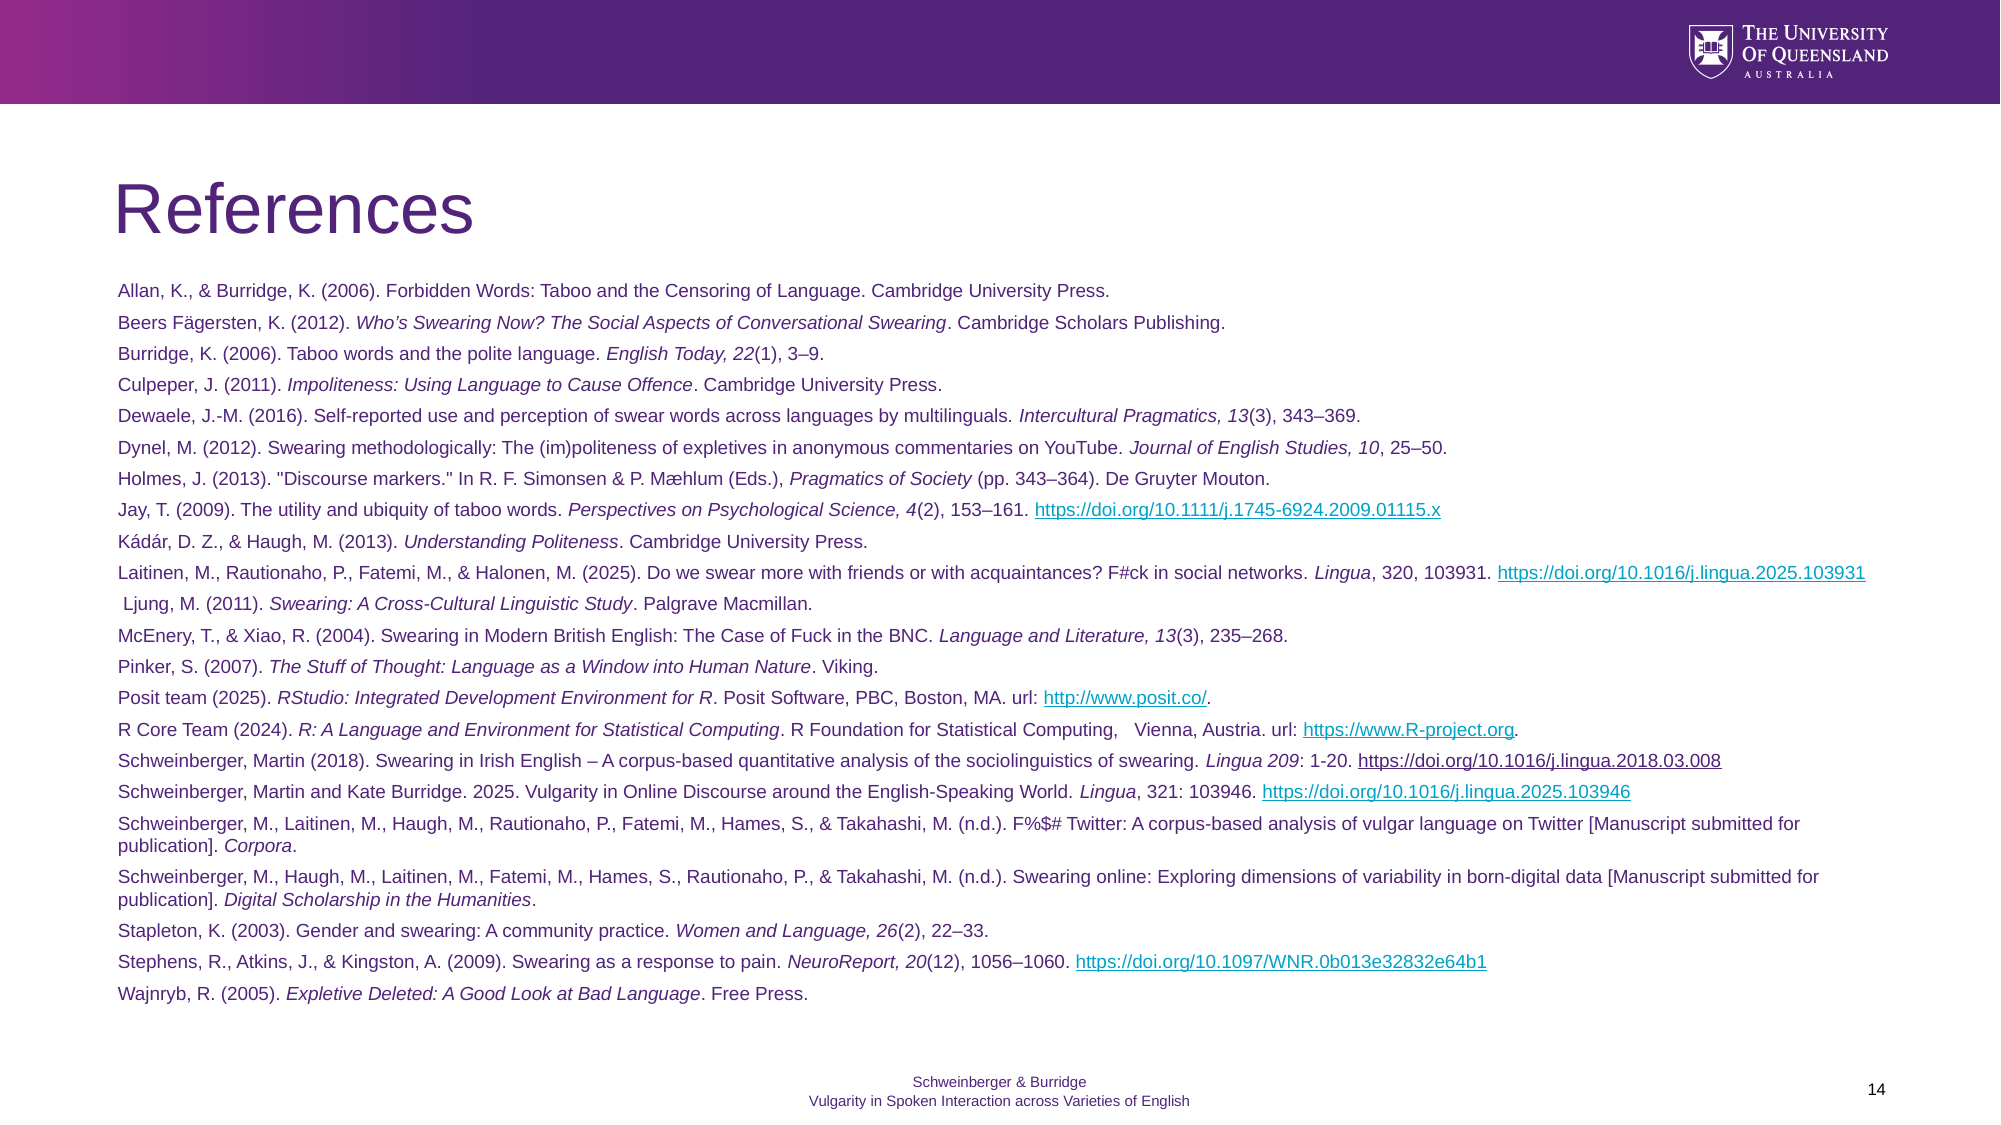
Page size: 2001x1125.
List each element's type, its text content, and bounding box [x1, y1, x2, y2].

picture [1689, 25, 1888, 79]
slide_number 14 [1838, 1069, 1886, 1109]
list Schweinberger & Burridge Vulgarity in Spoken Interaction across Varieties of English [721, 1070, 1278, 1110]
title References [114, 172, 1886, 250]
list Allan, K., & Burridge, K. (2006). Forbidden Words: Taboo and the Censoring of Language. Cambridge University Press. Beers Fägersten, K. (2012). Who’s Swearing Now? The Social Aspects of Conversational Swearing. Cambridge Scholars Publishing. Burridge, K. (2006). Taboo words and the polite language. English Today, 22(1), 3–9. Culpeper, J. (2011). Impoliteness: Using Language to Cause Offence. Cambridge University Press. Dewaele, J.-M. (2016). Self-reported use and perception of swear words across languages by multilinguals. Intercultural Pragmatics, 13(3), 343–369. Dynel, M. (2012). Swearing methodologically: The (im)politeness of expletives in anonymous commentaries on YouTube. Journal of English Studies, 10, 25–50. Holmes, J. (2013). "Discourse markers." In R. F. Simonsen & P. Mæhlum (Eds.), Pragmatics of Society (pp. 343–364). De Gruyter Mouton. Jay, T. (2009). The utility and ubiquity of taboo words. Perspectives on Psychological Science, 4(2), 153–161. https://doi.org/10.1111/j.1745-6924.2009.01115.x Kádár, D. Z., & Haugh, M. (2013). Understanding Politeness. Cambridge University Press. Laitinen, M., Rautionaho, P., Fatemi, M., & Halonen, M. (2025). Do we swear more with friends or with acquaintances? F#ck in social networks. Lingua, 320, 103931. https://doi.org/10.1016/j.lingua.2025.103931 Ljung, M. (2011). Swearing: A Cross-Cultural Linguistic Study. Palgrave Macmillan. McEnery, T., & Xiao, R. (2004). Swearing in Modern British English: The Case of Fuck in the BNC. Language and Literature, 13(3), 235–268. Pinker, S. (2007). The Stuff of Thought: Language as a Window into Human Nature. Viking. Posit team (2025). RStudio: Integrated Development Environment for R. Posit Software, PBC, Boston, MA. url: http://www.posit.co/. R Core Team (2024). R: A Language and Environment for Statistical Computing. R Foundation for Statistical Computing, Vienna, Austria. url: https://www.R-project.org. Schweinberger, Martin (2018). Swearing in Irish English – A corpus-based quantitative analysis of the sociolinguistics of swearing. Lingua 209: 1-20. https://doi.org/10.1016/j.lingua.2018.03.008 Schweinberger, Martin and Kate Burridge. 2025. Vulgarity in Online Discourse around the English-Speaking World. Lingua, 321: 103946. https://doi.org/10.1016/j.lingua.2025.103946 Schweinberger, M., Laitinen, M., Haugh, M., Rautionaho, P., Fatemi, M., Hames, S., & Takahashi, M. (n.d.). F%$# Twitter: A corpus-based analysis of vulgar language on Twitter [Manuscript submitted for publication]. Corpora. Schweinberger, M., Haugh, M., Laitinen, M., Fatemi, M., Hames, S., Rautionaho, P., & Takahashi, M. (n.d.). Swearing online: Exploring dimensions of variability in born-digital data [Manuscript submitted for publication]. Digital Scholarship in the Humanities. Stapleton, K. (2003). Gender and swearing: A community practice. Women and Language, 26(2), 22–33. Stephens, R., Atkins, J., & Kingston, A. (2009). Swearing as a response to pain. NeuroReport, 20(12), 1056–1060. https://doi.org/10.1097/WNR.0b013e32832e64b1 Wajnryb, R. (2005). Expletive Deleted: A Good Look at Bad Language. Free Press. [117, 278, 1890, 1035]
